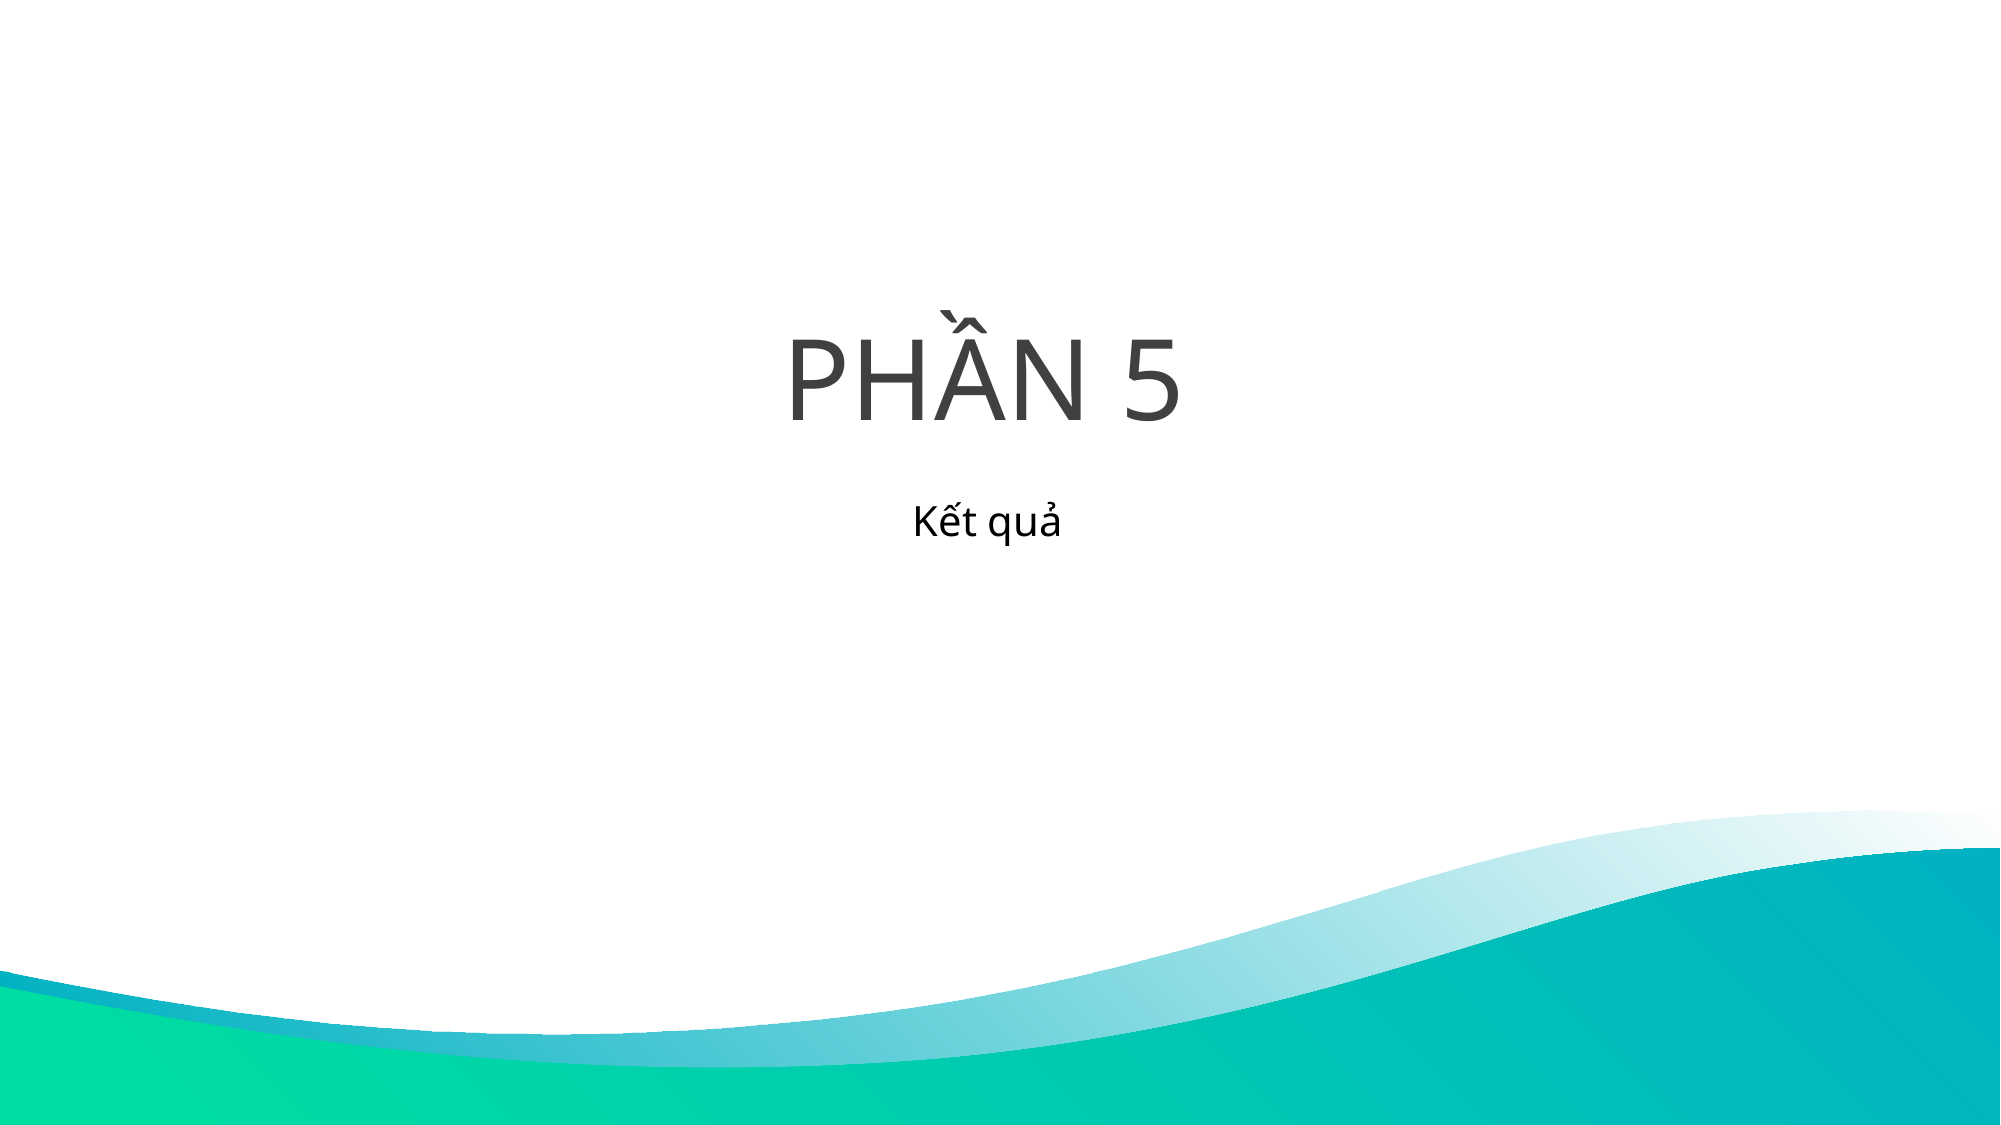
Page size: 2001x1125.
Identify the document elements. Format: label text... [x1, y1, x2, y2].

text_box Kết quả [898, 487, 1576, 552]
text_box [0, 810, 2000, 1125]
text_box PHẦN 5 [768, 165, 1593, 450]
